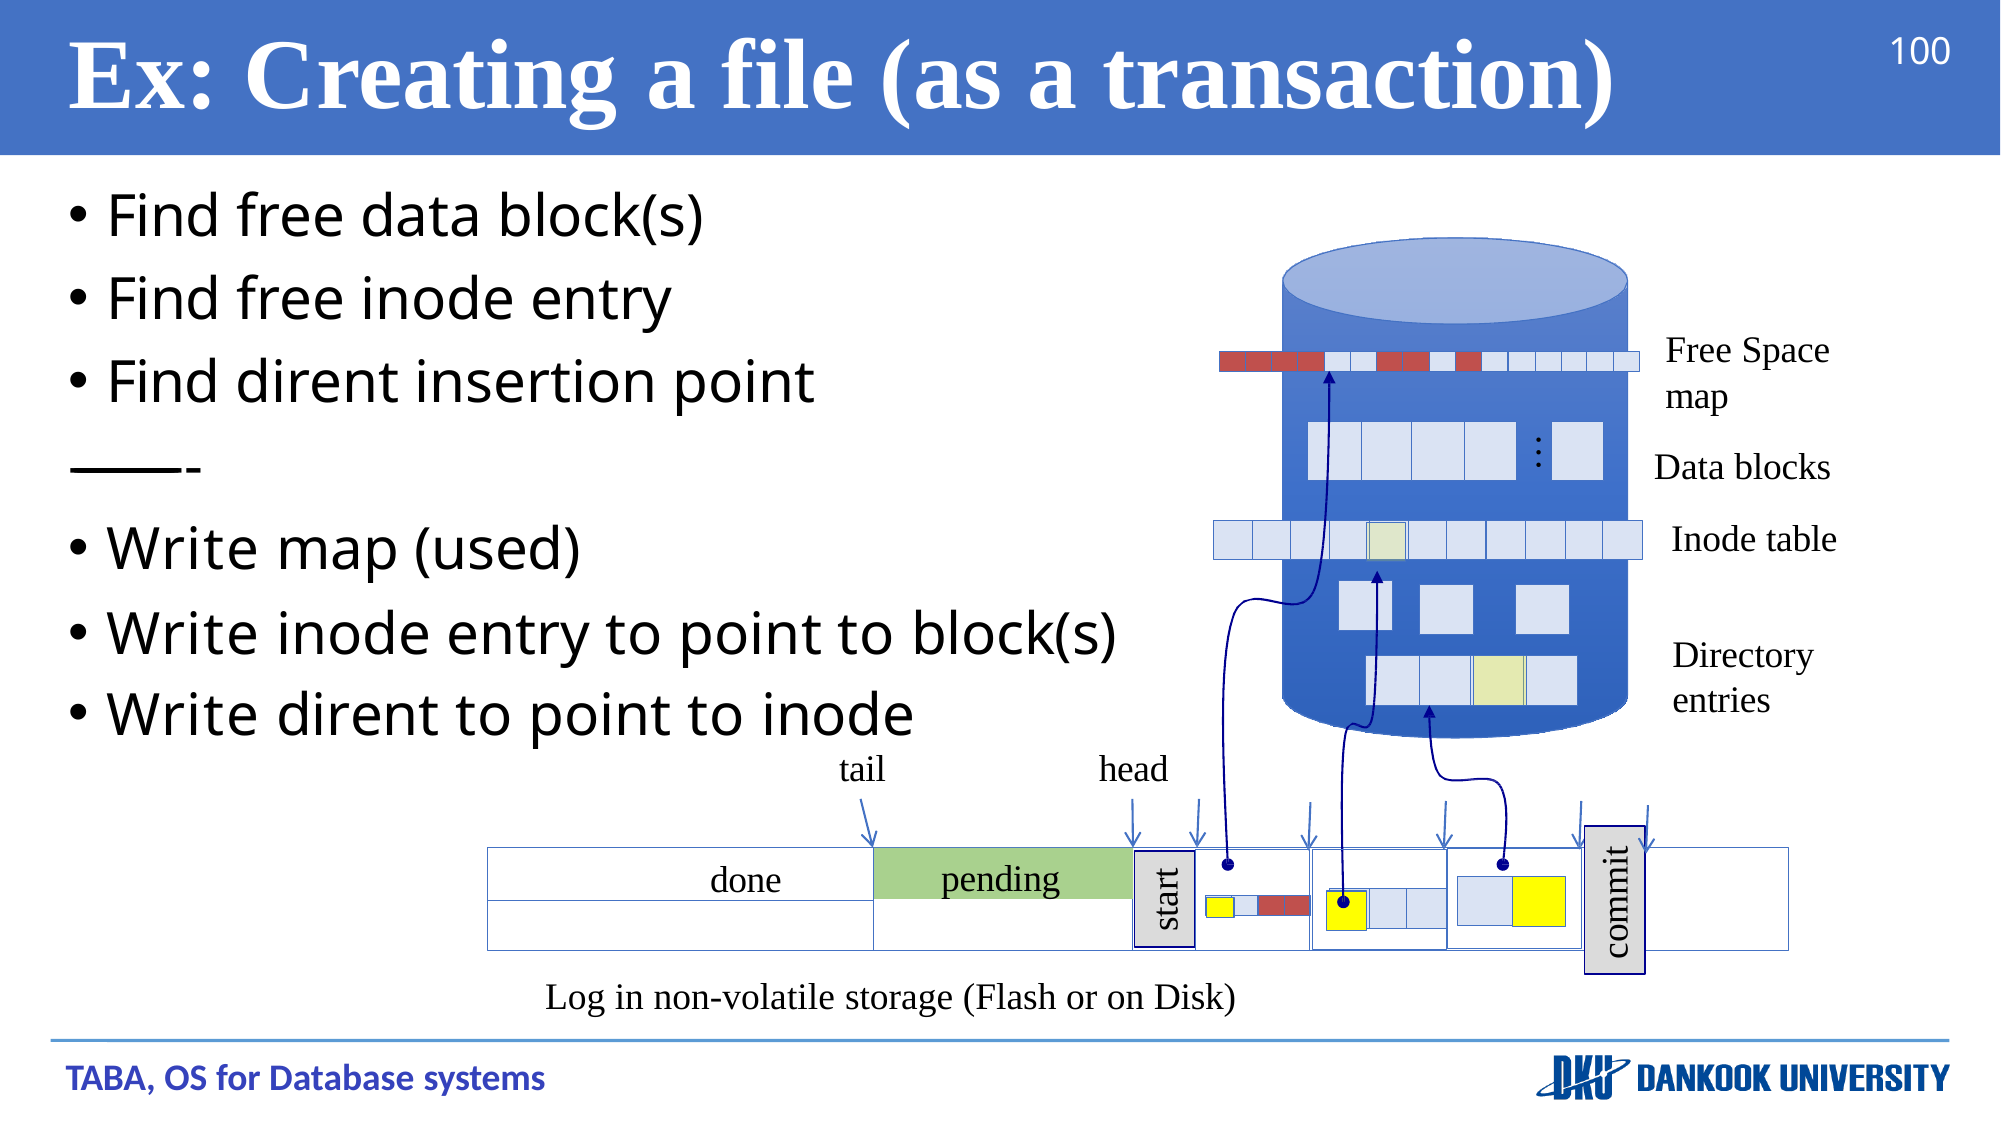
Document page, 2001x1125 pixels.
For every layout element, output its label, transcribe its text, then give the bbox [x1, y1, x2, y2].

picture [1536, 1055, 1950, 1100]
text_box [486, 350, 1789, 952]
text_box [1133, 849, 1183, 948]
text_box Free Space map Data blocks Inode table [1651, 323, 1841, 559]
title Ex: Creating a file (as a transaction) [66, 6, 1619, 197]
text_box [1282, 237, 1629, 349]
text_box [1188, 370, 1647, 975]
text_box 100 [1886, 24, 1956, 72]
text_box Directory entries [1795, 628, 1819, 721]
text_box Log in non-volatile storage (Flash or on Disk) [542, 969, 1238, 1017]
text_box Find free data block(s) Find free inode entry Find dirent insertion point ------------------------------- Write map (used) Write inode entry to point to block(s) Write dirent to point to inode tail head [66, 163, 1170, 789]
footer TABA, OS for Database systems [63, 1052, 550, 1125]
